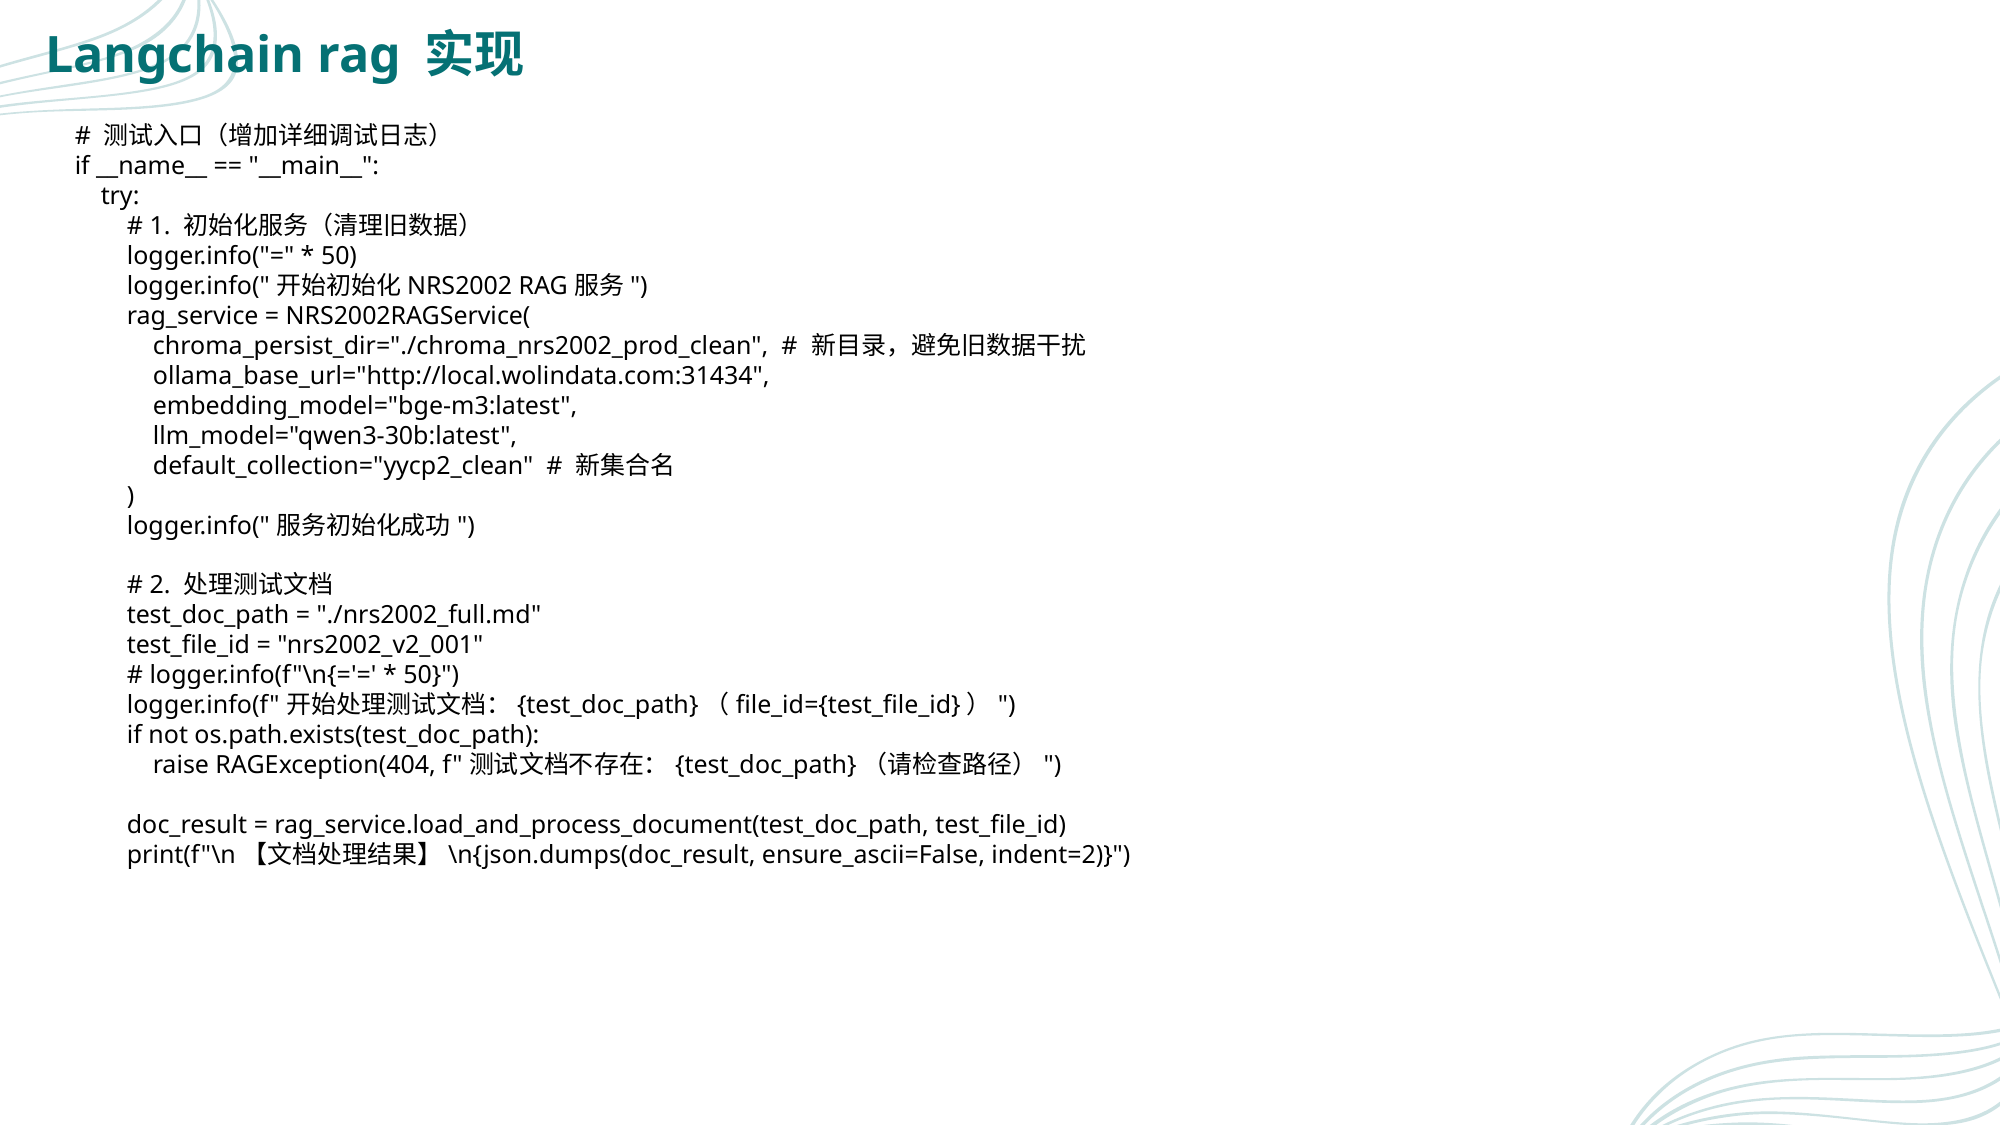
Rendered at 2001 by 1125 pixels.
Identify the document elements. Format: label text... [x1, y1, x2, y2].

text_box # 测试入口（增加详细调试日志） if __name__ == "__main__": try: # 1. 初始化服务（清理旧数据） logger.info("=" * 50) logger.info("开始初始化NRS2002 RAG服务") rag_service = NRS2002RAGService( chroma_persist_dir="./chroma_nrs2002_prod_clean", # 新目录，避免旧数据干扰 ollama_base_url="http://local.wolindata.com:31434", embedding_model="bge-m3:latest", llm_model="qwen3-30b:latest", default_collection="yycp2_clean" # 新集合名 ) logger.info("服务初始化成功") # 2. 处理测试文档 test_doc_path = "./nrs2002_full.md" test_file_id = "nrs2002_v2_001" # logger.info(f"\n{='=' * 50}") logger.info(f"开始处理测试文档：{test_doc_path}（file_id={test_file_id}）") if not os.path.exists(test_doc_path): raise RAGException(404, f"测试文档不存在：{test_doc_path}（请检查路径）") doc_result = rag_service.load_and_process_document(test_doc_path, test_file_id) print(f"\n【文档处理结果】\n{json.dumps(doc_result, ensure_ascii=False, indent=2)}") [60, 82, 1311, 773]
text_box Langchain rag 实现 [45, 22, 647, 83]
